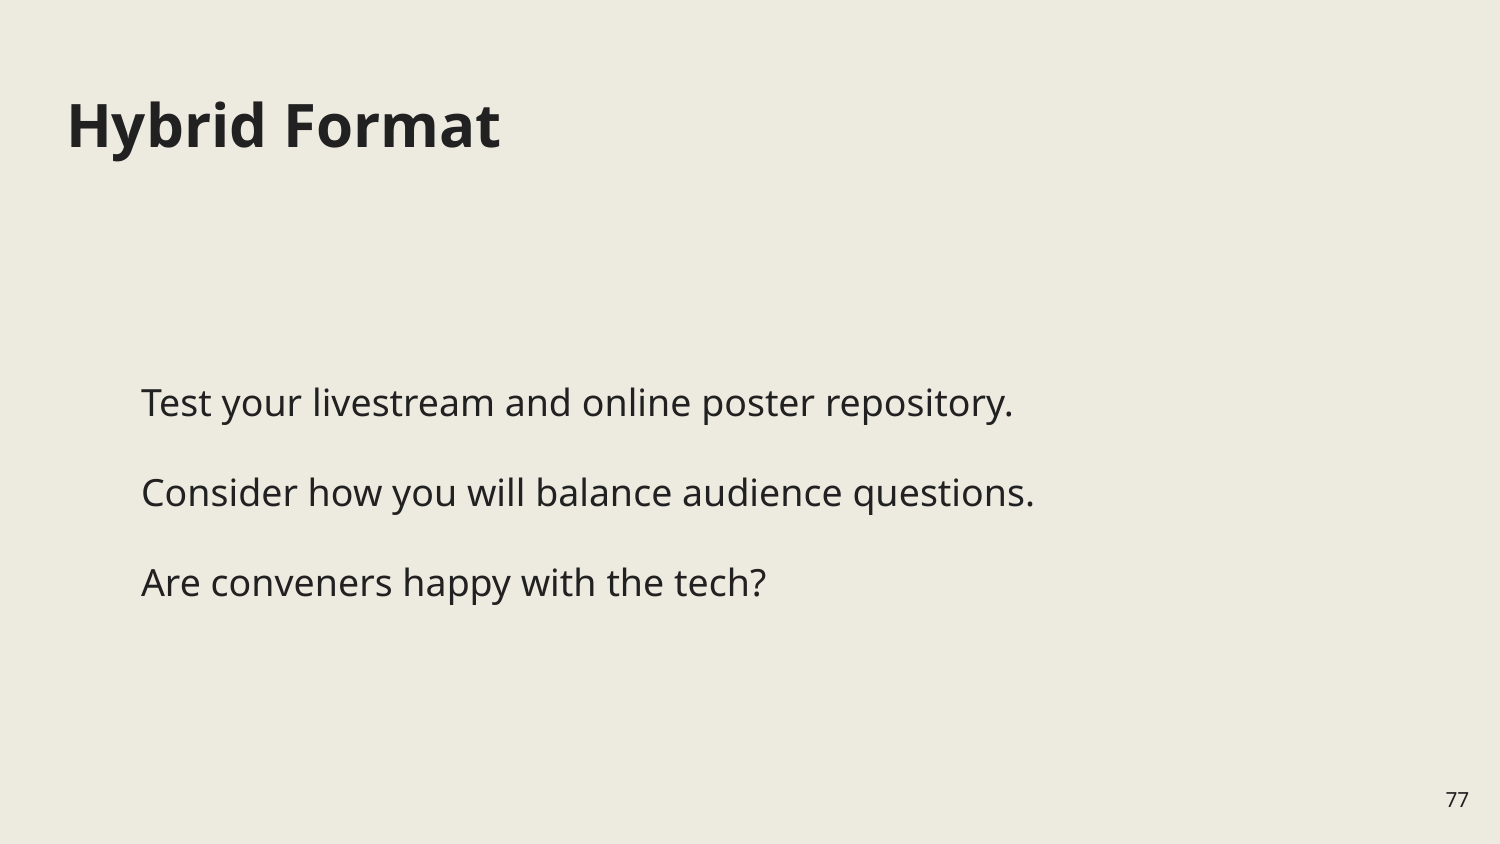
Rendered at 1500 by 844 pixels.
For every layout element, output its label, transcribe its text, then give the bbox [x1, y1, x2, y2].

list Test your livestream and online poster repository. Consider how you will balance audience questions. Are conveners happy with the tech? [51, 189, 1449, 750]
slide_number 77 [1394, 769, 1484, 834]
title Hybrid Format [51, 72, 1449, 176]
